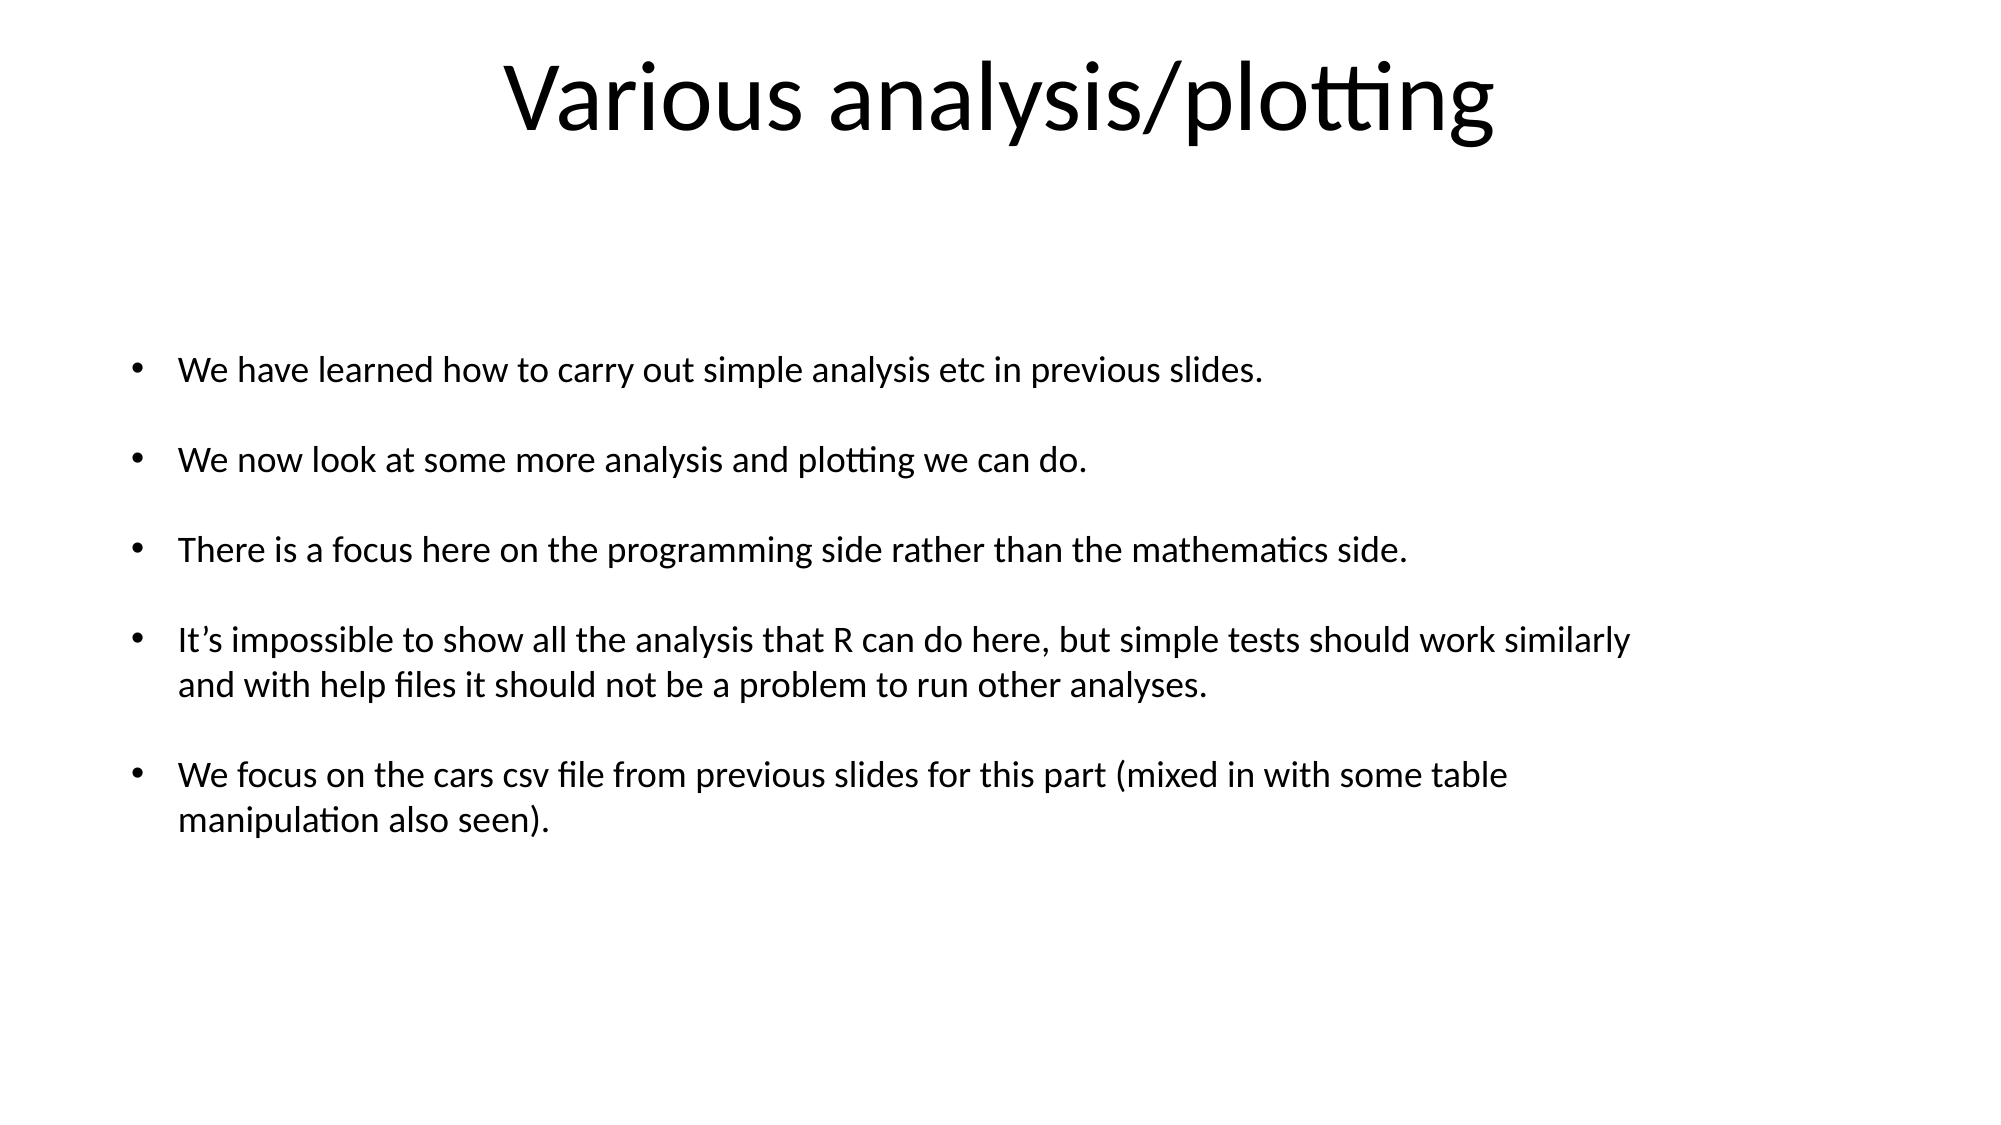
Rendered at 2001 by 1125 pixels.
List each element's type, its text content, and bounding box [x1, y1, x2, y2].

text_box Various analysis/plotting [0, 23, 2000, 158]
text_box We have learned how to carry out simple analysis etc in previous slides. We now look at some more analysis and plotting we can do. There is a focus here on the programming side rather than the mathematics side. It’s impossible to show all the analysis that R can do here, but simple tests should work similarly and with help files it should not be a problem to run other analyses. We focus on the cars csv file from previous slides for this part (mixed in with some table manipulation also seen). [116, 337, 1701, 938]
